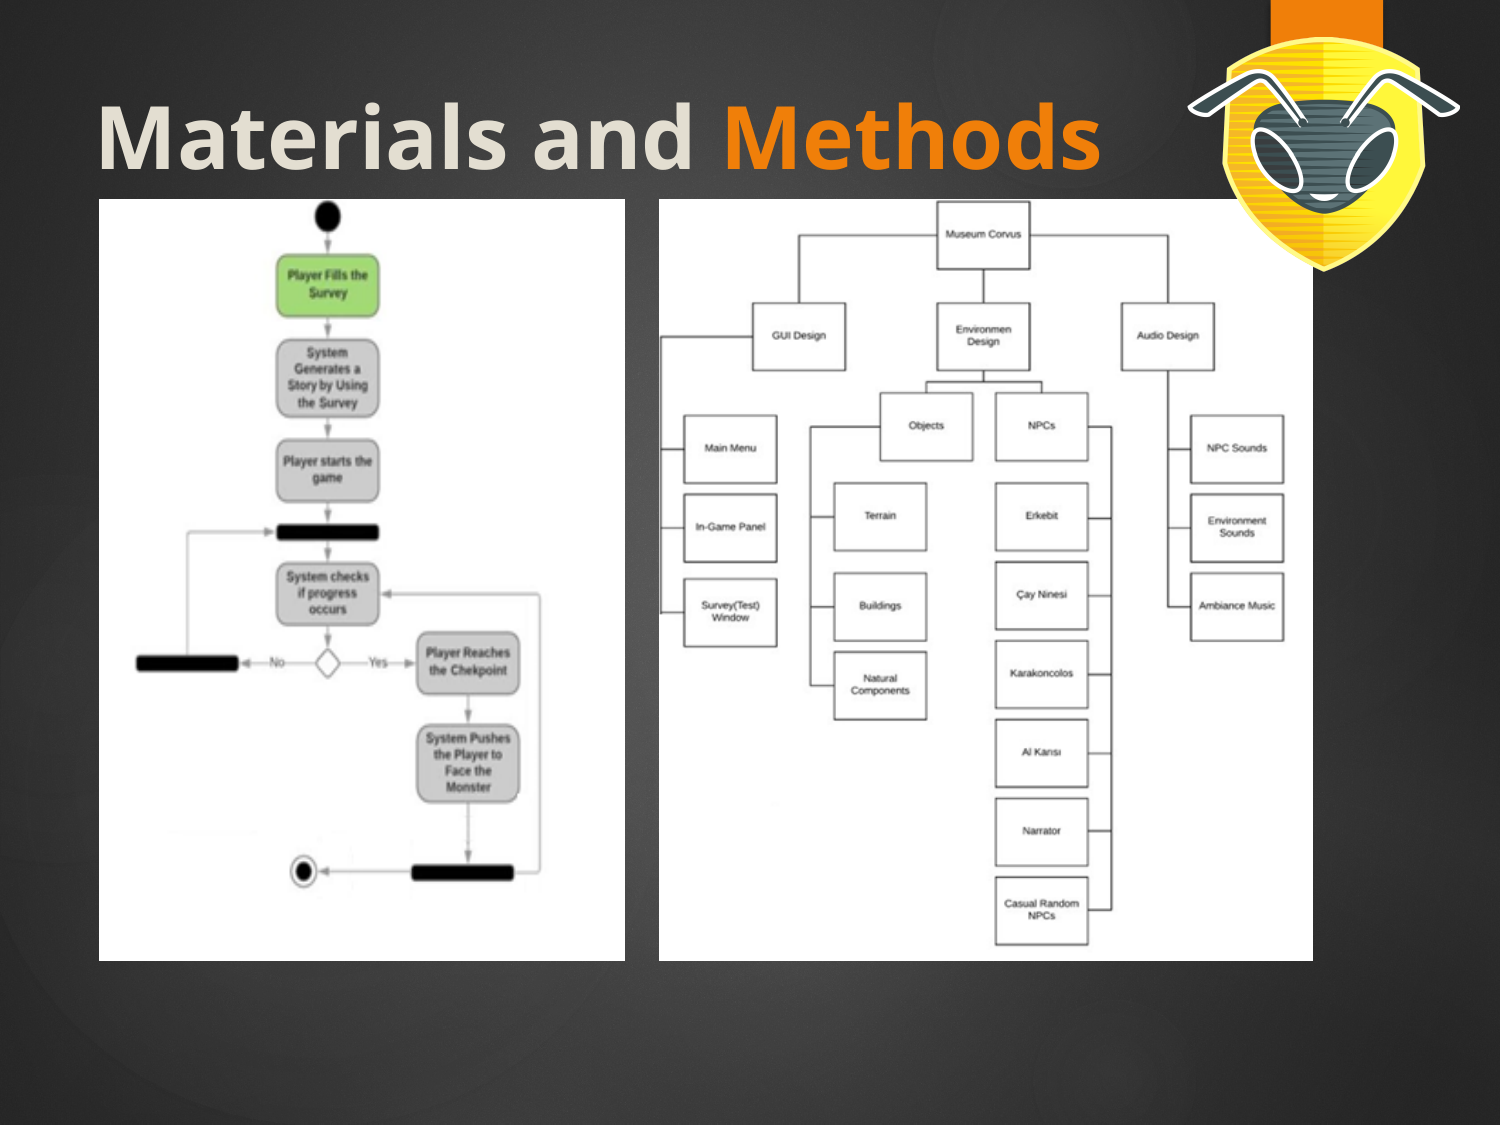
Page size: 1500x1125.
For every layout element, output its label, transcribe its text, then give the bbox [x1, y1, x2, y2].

title Materials and Methods [79, 74, 1181, 304]
picture [659, 37, 1460, 961]
picture [99, 199, 626, 961]
